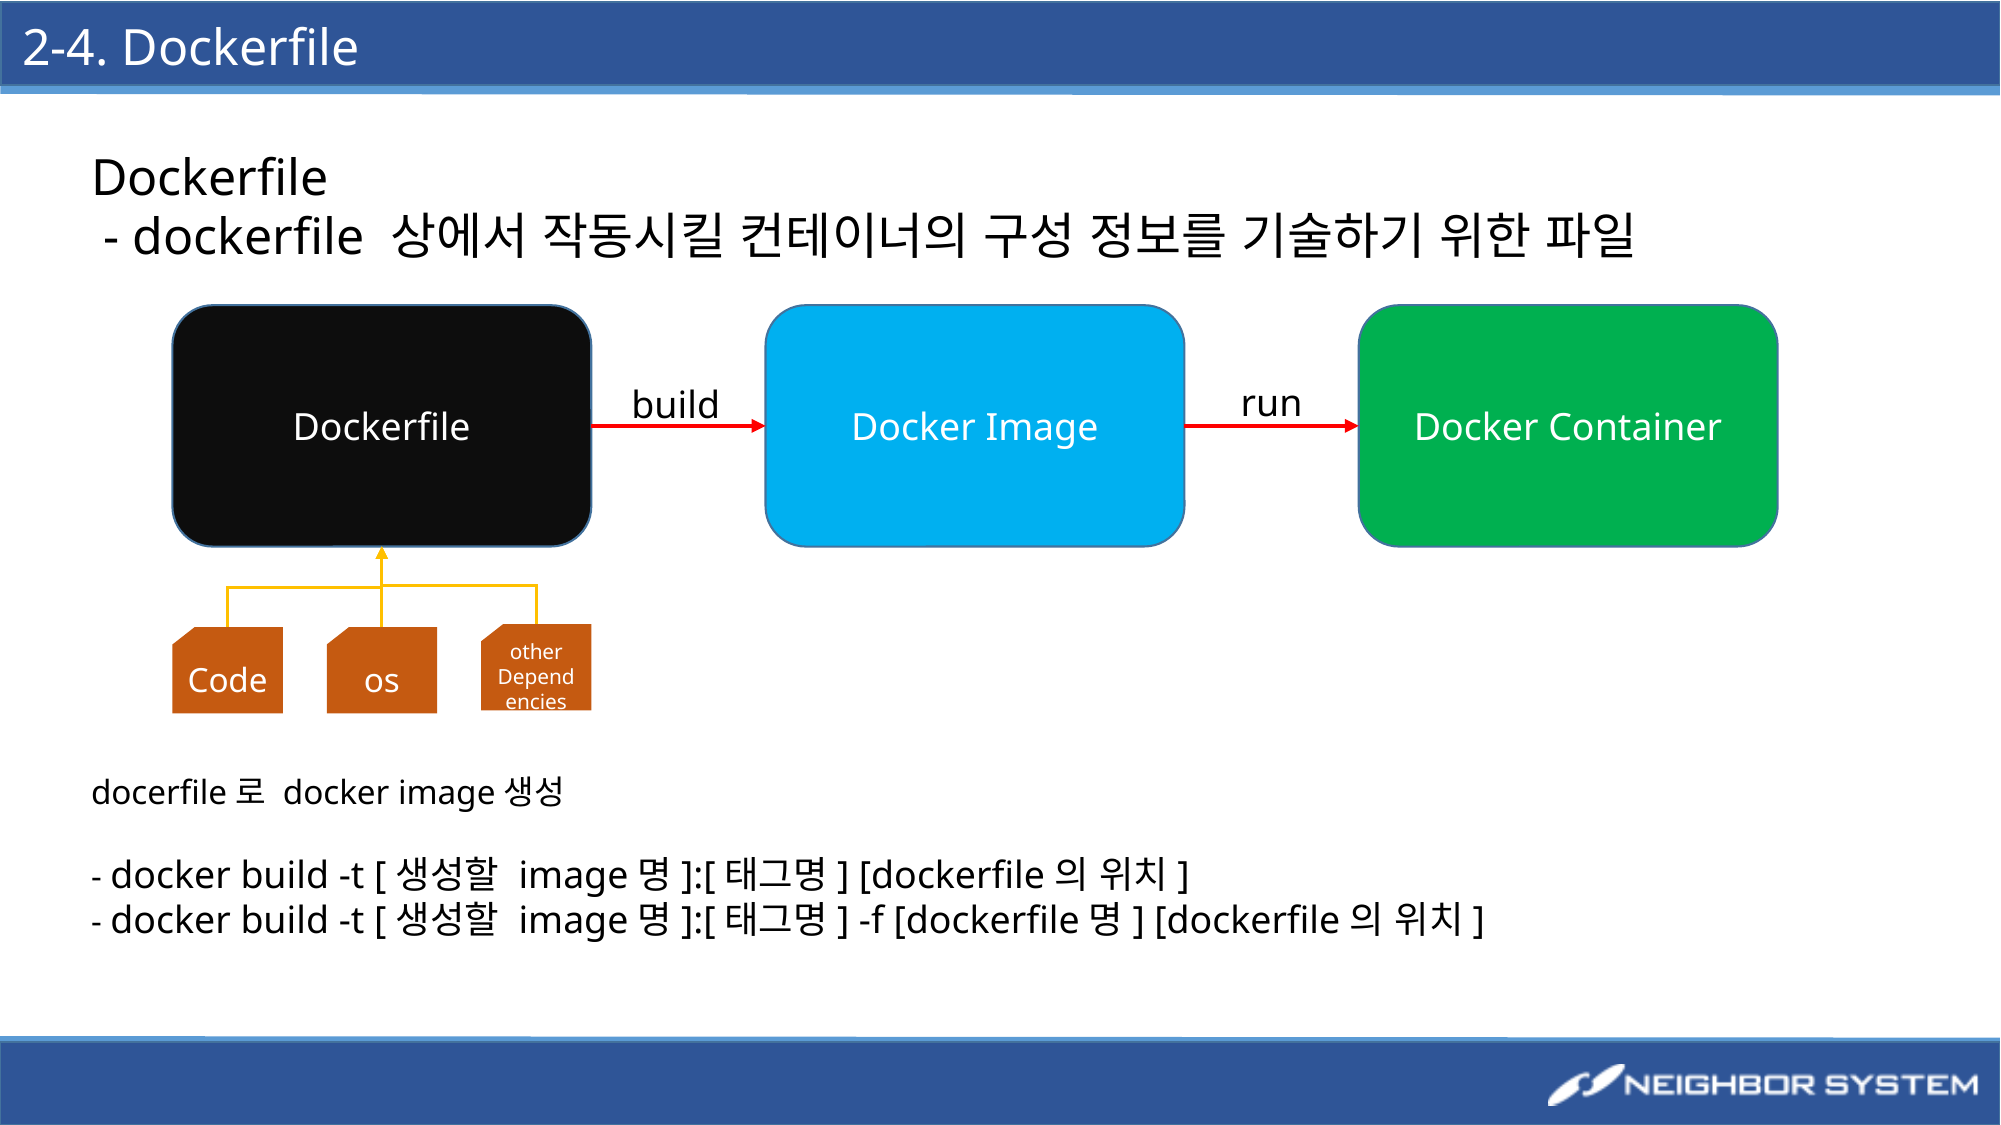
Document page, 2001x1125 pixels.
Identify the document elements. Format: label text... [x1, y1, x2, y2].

text_box Dockerfile - dockerfile 상에서 작동시킬 컨테이너의 구성 정보를 기술하기 위한 파일 [76, 137, 1897, 273]
text_box [0, 1043, 2000, 1125]
text_box docerfile로 docker image생성 - docker build -t [생성할 image명]:[태그명] [dockerfile의 위치] - docker build -t [생성할 image명]:[태그명] -f [dockerfile명] [dockerfile의 위치] [76, 763, 1934, 949]
text_box 2-4. Dockerfile [7, 8, 1093, 83]
text_box [0, 1, 2000, 86]
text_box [172, 305, 1778, 714]
picture [1548, 1064, 2000, 1106]
